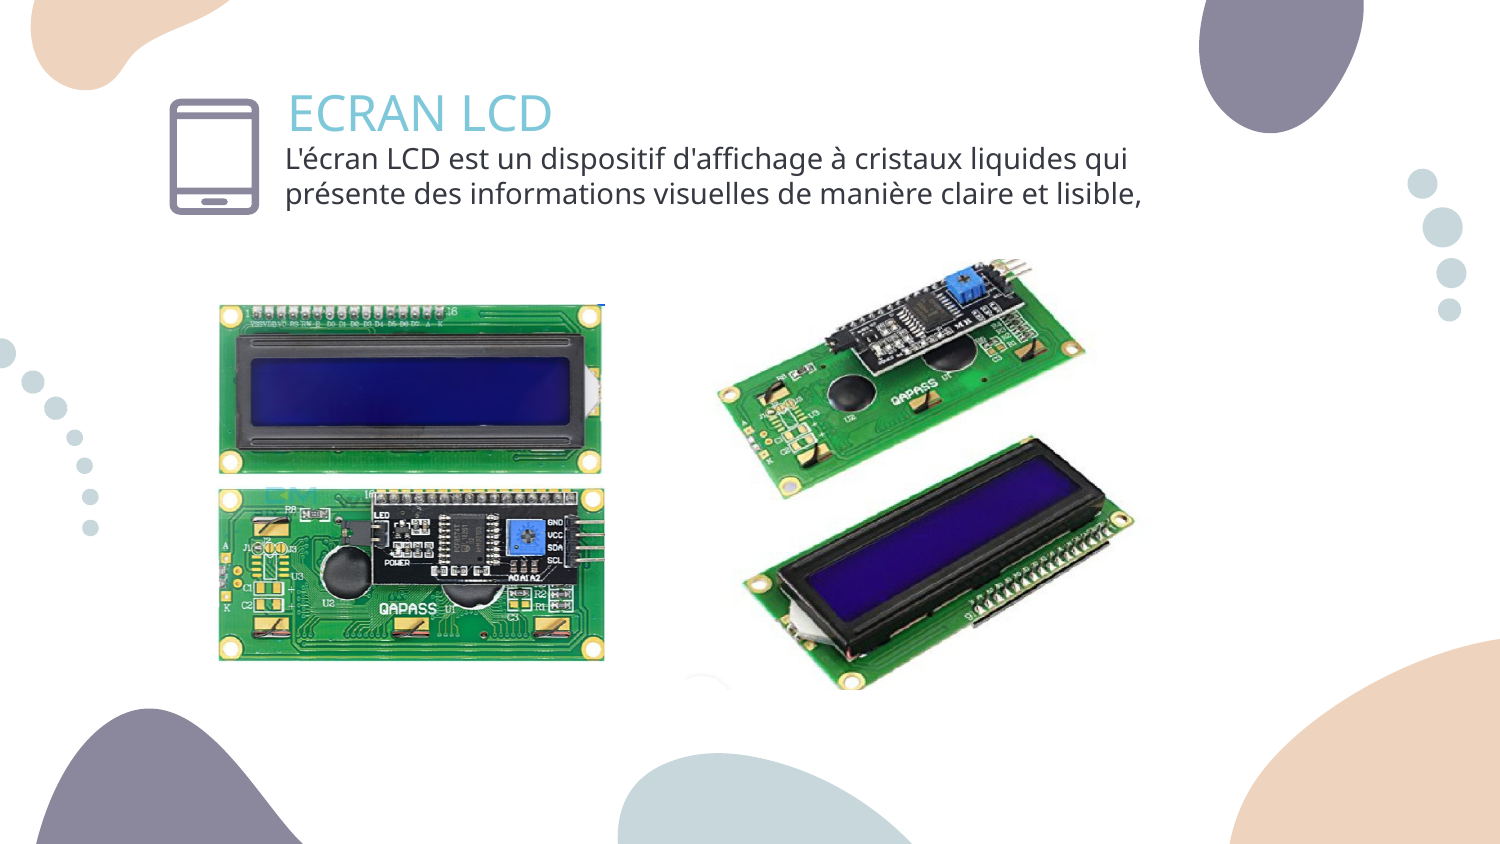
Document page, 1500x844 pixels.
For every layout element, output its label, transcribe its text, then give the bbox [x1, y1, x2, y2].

picture [214, 304, 606, 665]
subtitle L'écran LCD est un dispositif d'affichage à cristaux liquides qui présente des informations visuelles de manière claire et lisible, [269, 125, 1187, 234]
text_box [169, 98, 260, 216]
picture [686, 259, 1197, 690]
subtitle ECRAN LCD [272, 84, 1190, 157]
